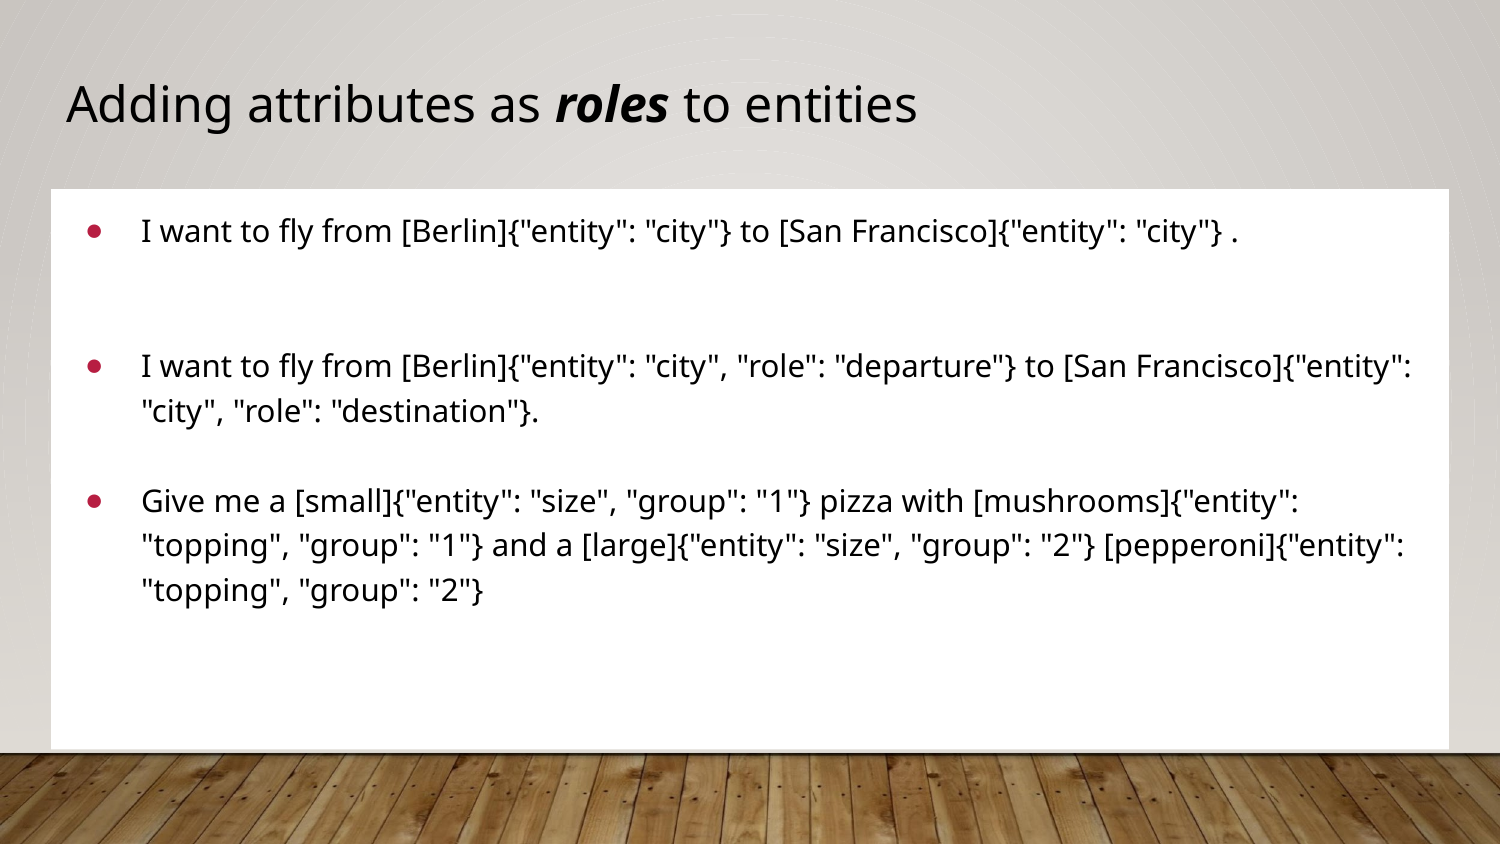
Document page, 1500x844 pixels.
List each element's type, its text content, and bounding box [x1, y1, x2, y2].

picture [0, 753, 1500, 844]
title Adding attributes as roles to entities [51, 64, 1449, 167]
list I want to fly from [Berlin]{"entity": "city"} to [San Francisco]{"entity": "city"} . I want to fly from [Berlin]{"entity": "city", "role": "departure"} to [San Francisco]{"entity": "city", "role": "destination"}. Give me a [small]{"entity": "size", "group": "1"} pizza with [mushrooms]{"entity": "topping", "group": "1"} and a [large]{"entity": "size", "group": "2"} [pepperoni]{"entity": "topping", "group": "2"} [51, 189, 1449, 750]
